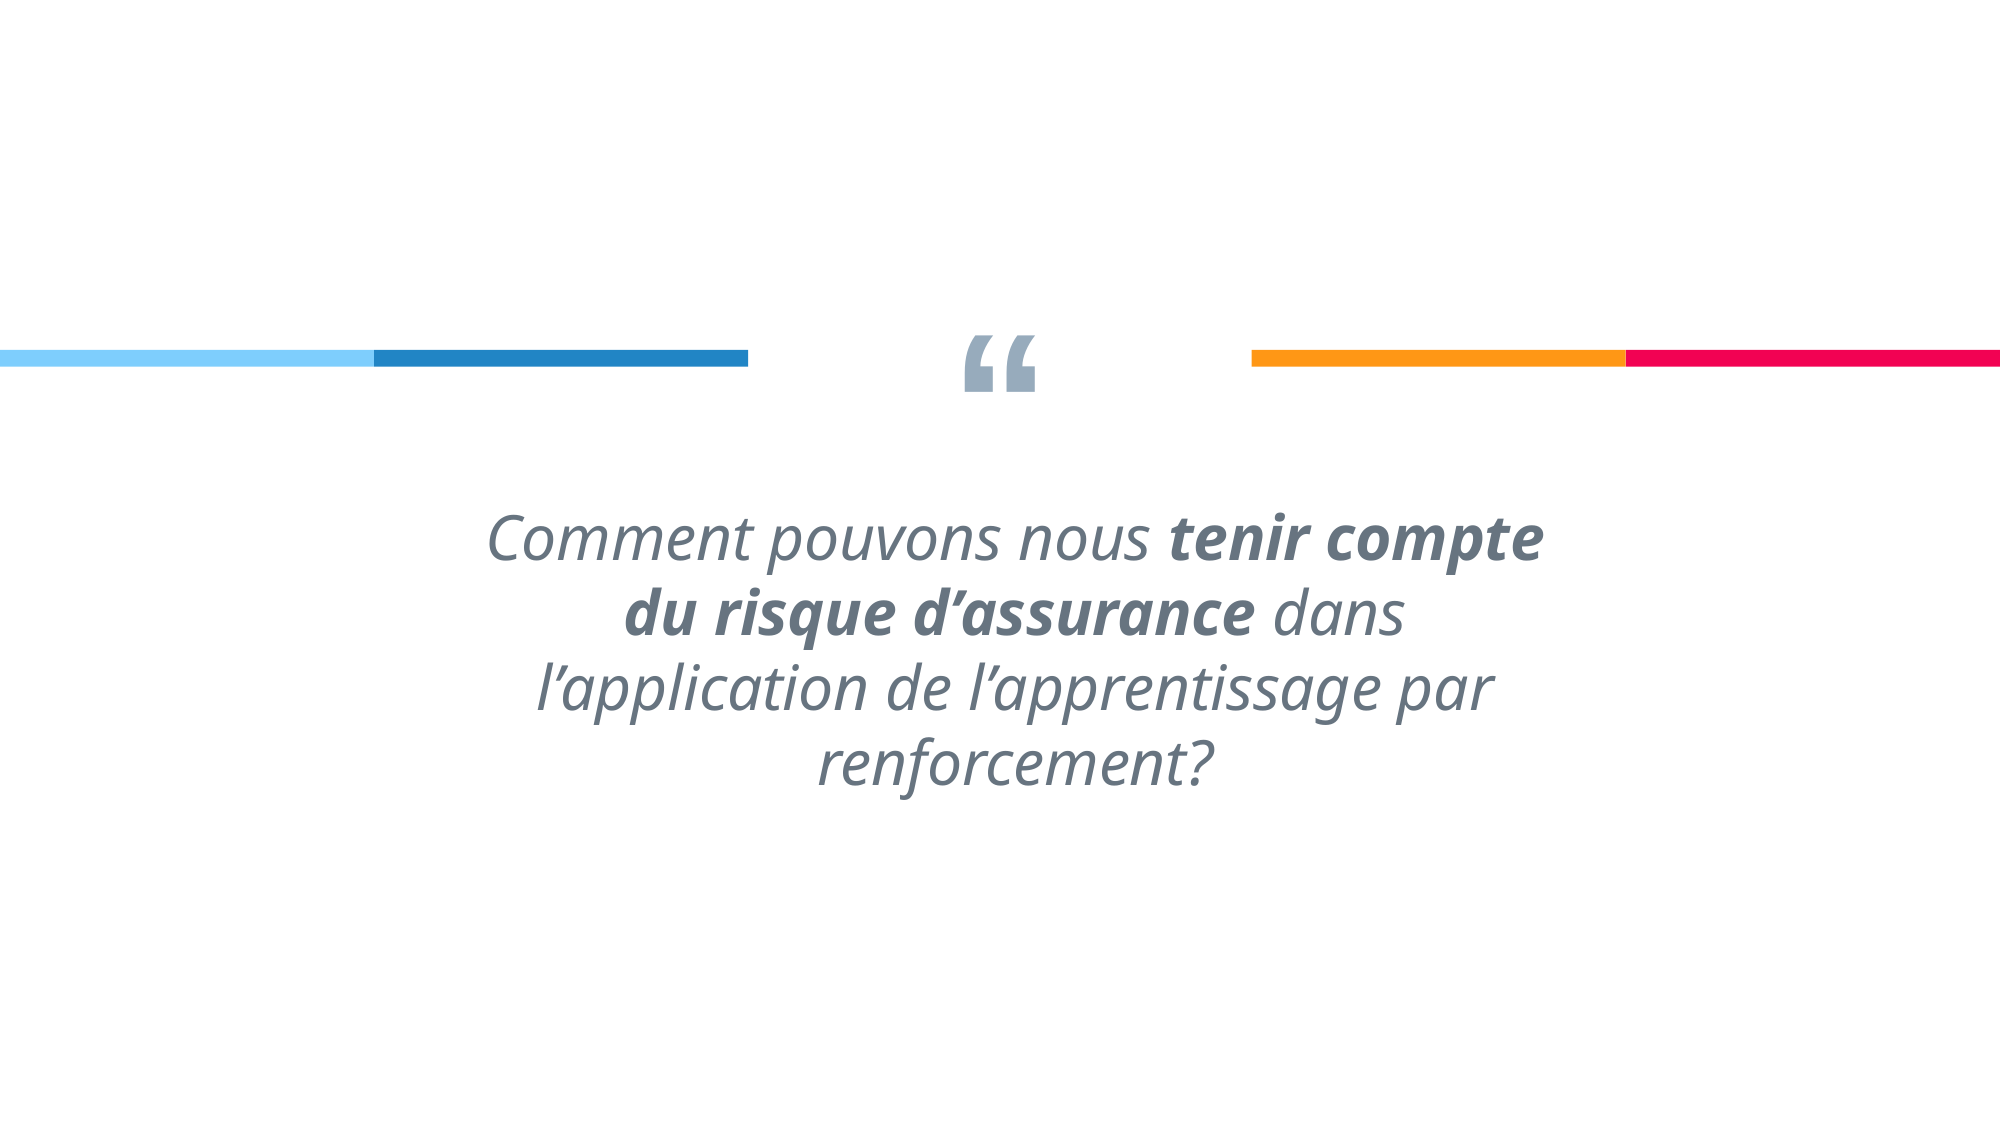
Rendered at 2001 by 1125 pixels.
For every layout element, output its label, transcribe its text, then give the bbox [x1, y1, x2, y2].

list Comment pouvons nous tenir compte du risque d’assurance dans l’application de l’apprentissage par renforcement? [453, 483, 1577, 728]
